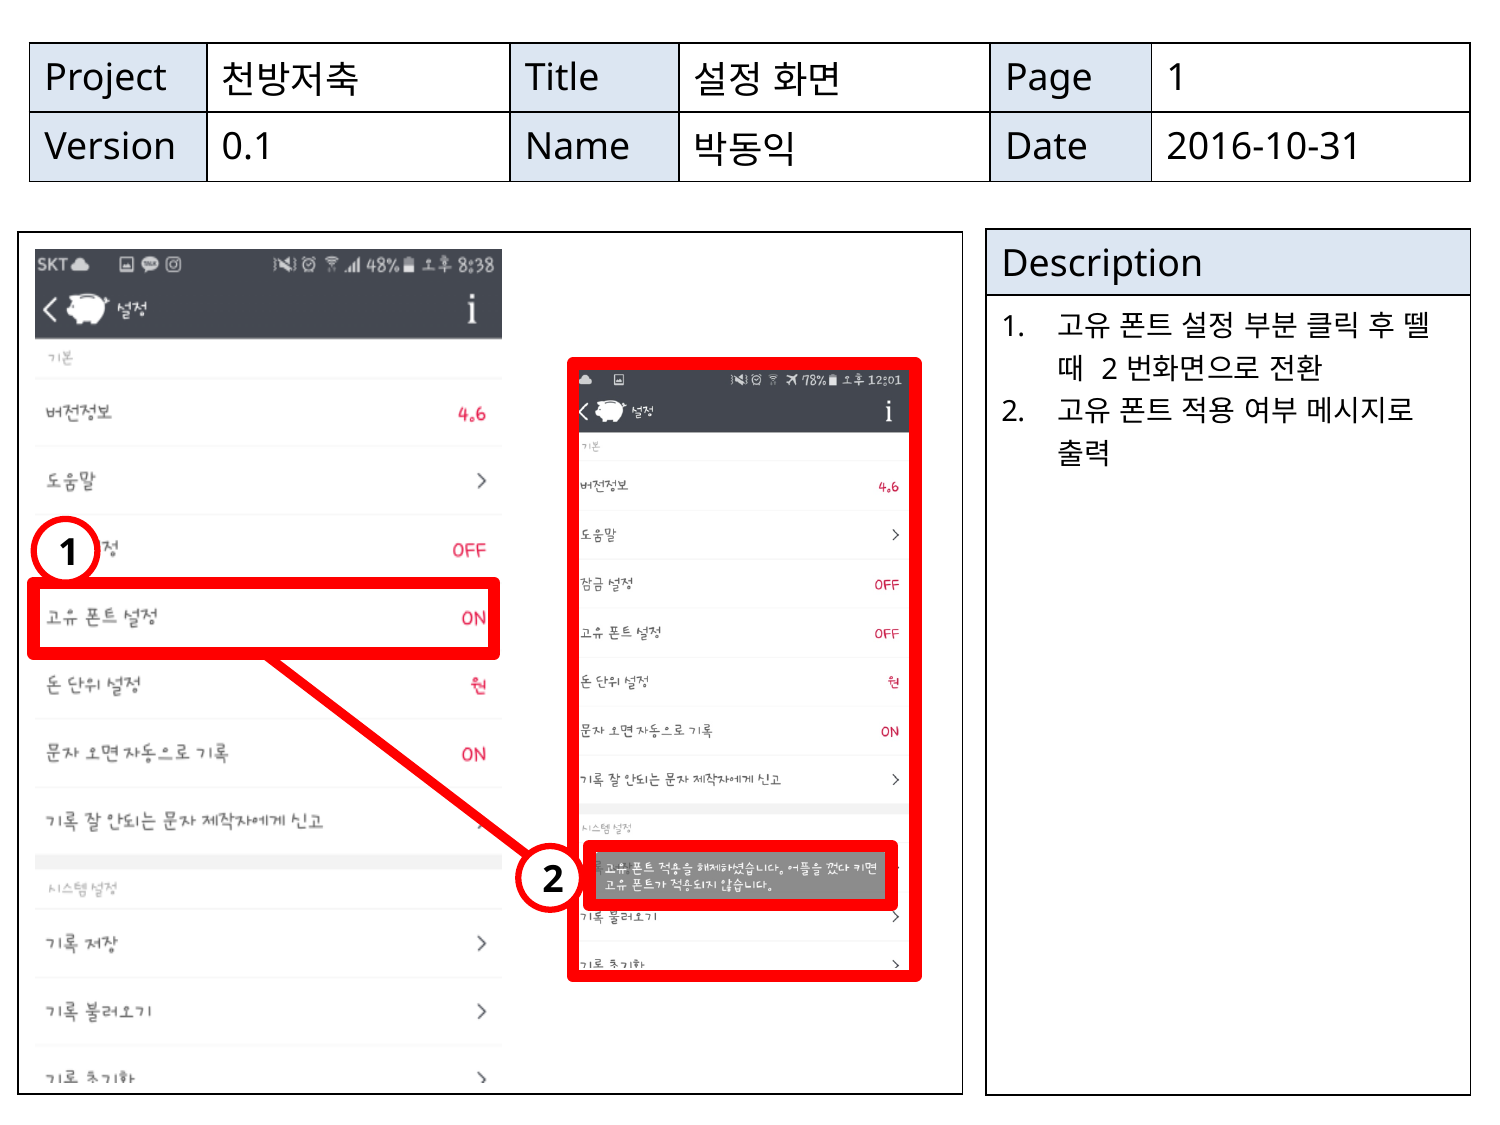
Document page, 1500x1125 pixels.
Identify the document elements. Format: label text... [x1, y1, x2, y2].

text_box 2 [516, 843, 567, 912]
table_header [19, 233, 962, 1093]
table_header Title [511, 44, 678, 111]
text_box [263, 653, 528, 856]
table_cell 박동익 [680, 113, 989, 181]
table_header 설정 화면 [680, 44, 989, 111]
table_header Page [991, 44, 1151, 111]
table_cell Date [991, 113, 1151, 181]
table_header 천방저축 [208, 44, 509, 111]
picture [35, 249, 502, 1083]
table_header Project [30, 44, 206, 111]
table_header 1 [1152, 44, 1469, 111]
table_cell 고유 폰트 설정 부분 클릭 후 뗄 때 2번화면으로 전환 고유 폰트 적용 여부 메시지로 출력 [987, 296, 1470, 1094]
table_cell 0.1 [208, 113, 509, 181]
table_cell Name [511, 113, 678, 181]
picture [572, 368, 910, 968]
table_header Description [987, 230, 1470, 294]
text_box [571, 362, 917, 978]
table_cell Version [30, 113, 206, 181]
table_cell 2016-10-31 [1152, 113, 1469, 181]
